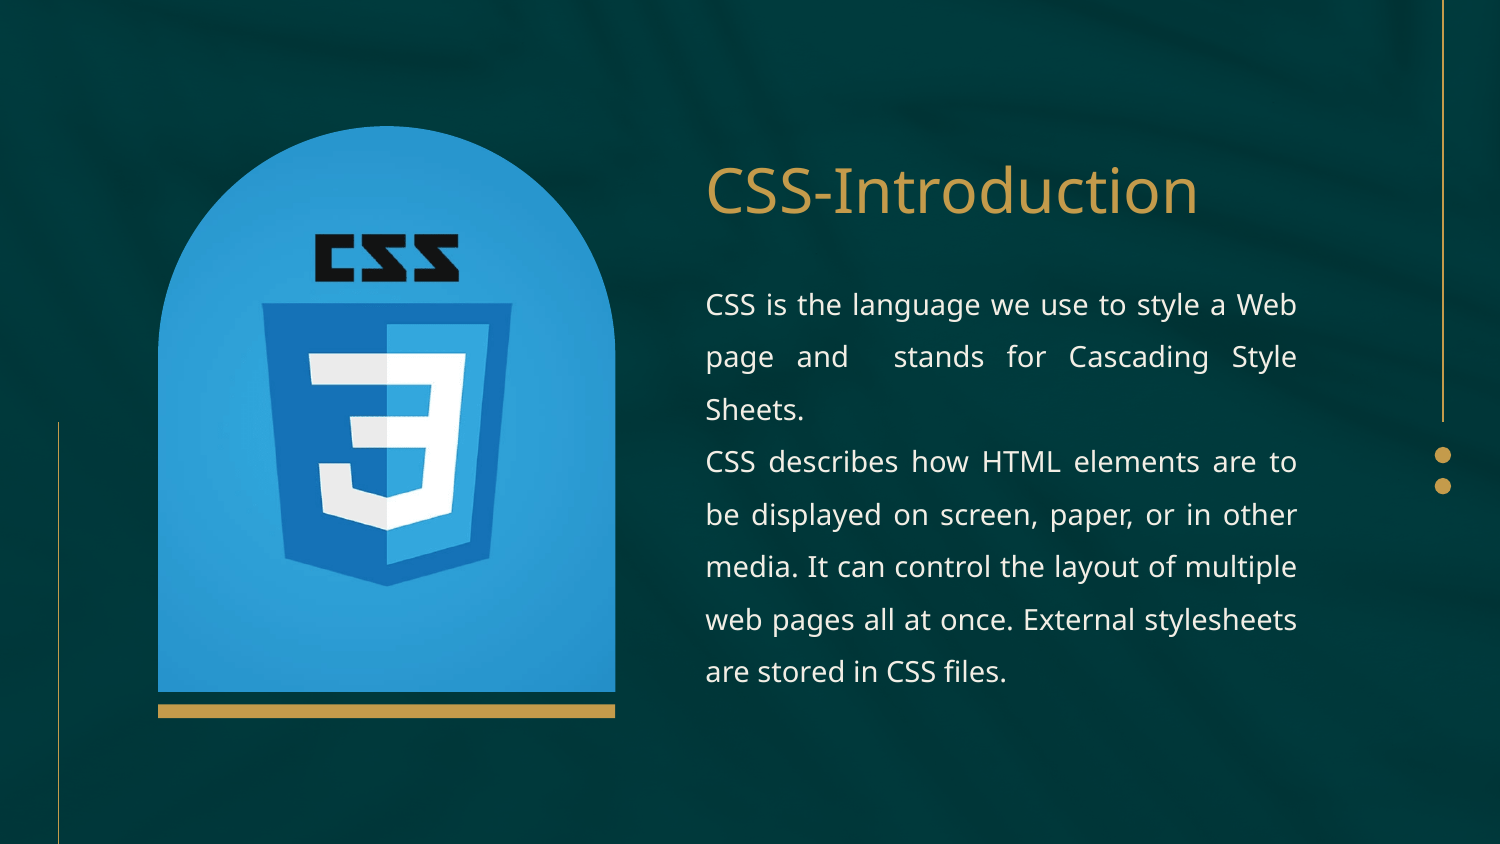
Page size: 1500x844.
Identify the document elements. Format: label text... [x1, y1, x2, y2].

picture [0, 0, 1500, 844]
title CSS-Introduction [690, 146, 1360, 241]
text_box [158, 704, 616, 719]
subtitle CSS is the language we use to style a Web page and stands for Cascading Style Sheets. CSS describes how HTML elements are to be displayed on screen, paper, or in other media. It can control the layout of multiple web pages all at once. External stylesheets are stored in CSS files. [690, 253, 1313, 702]
